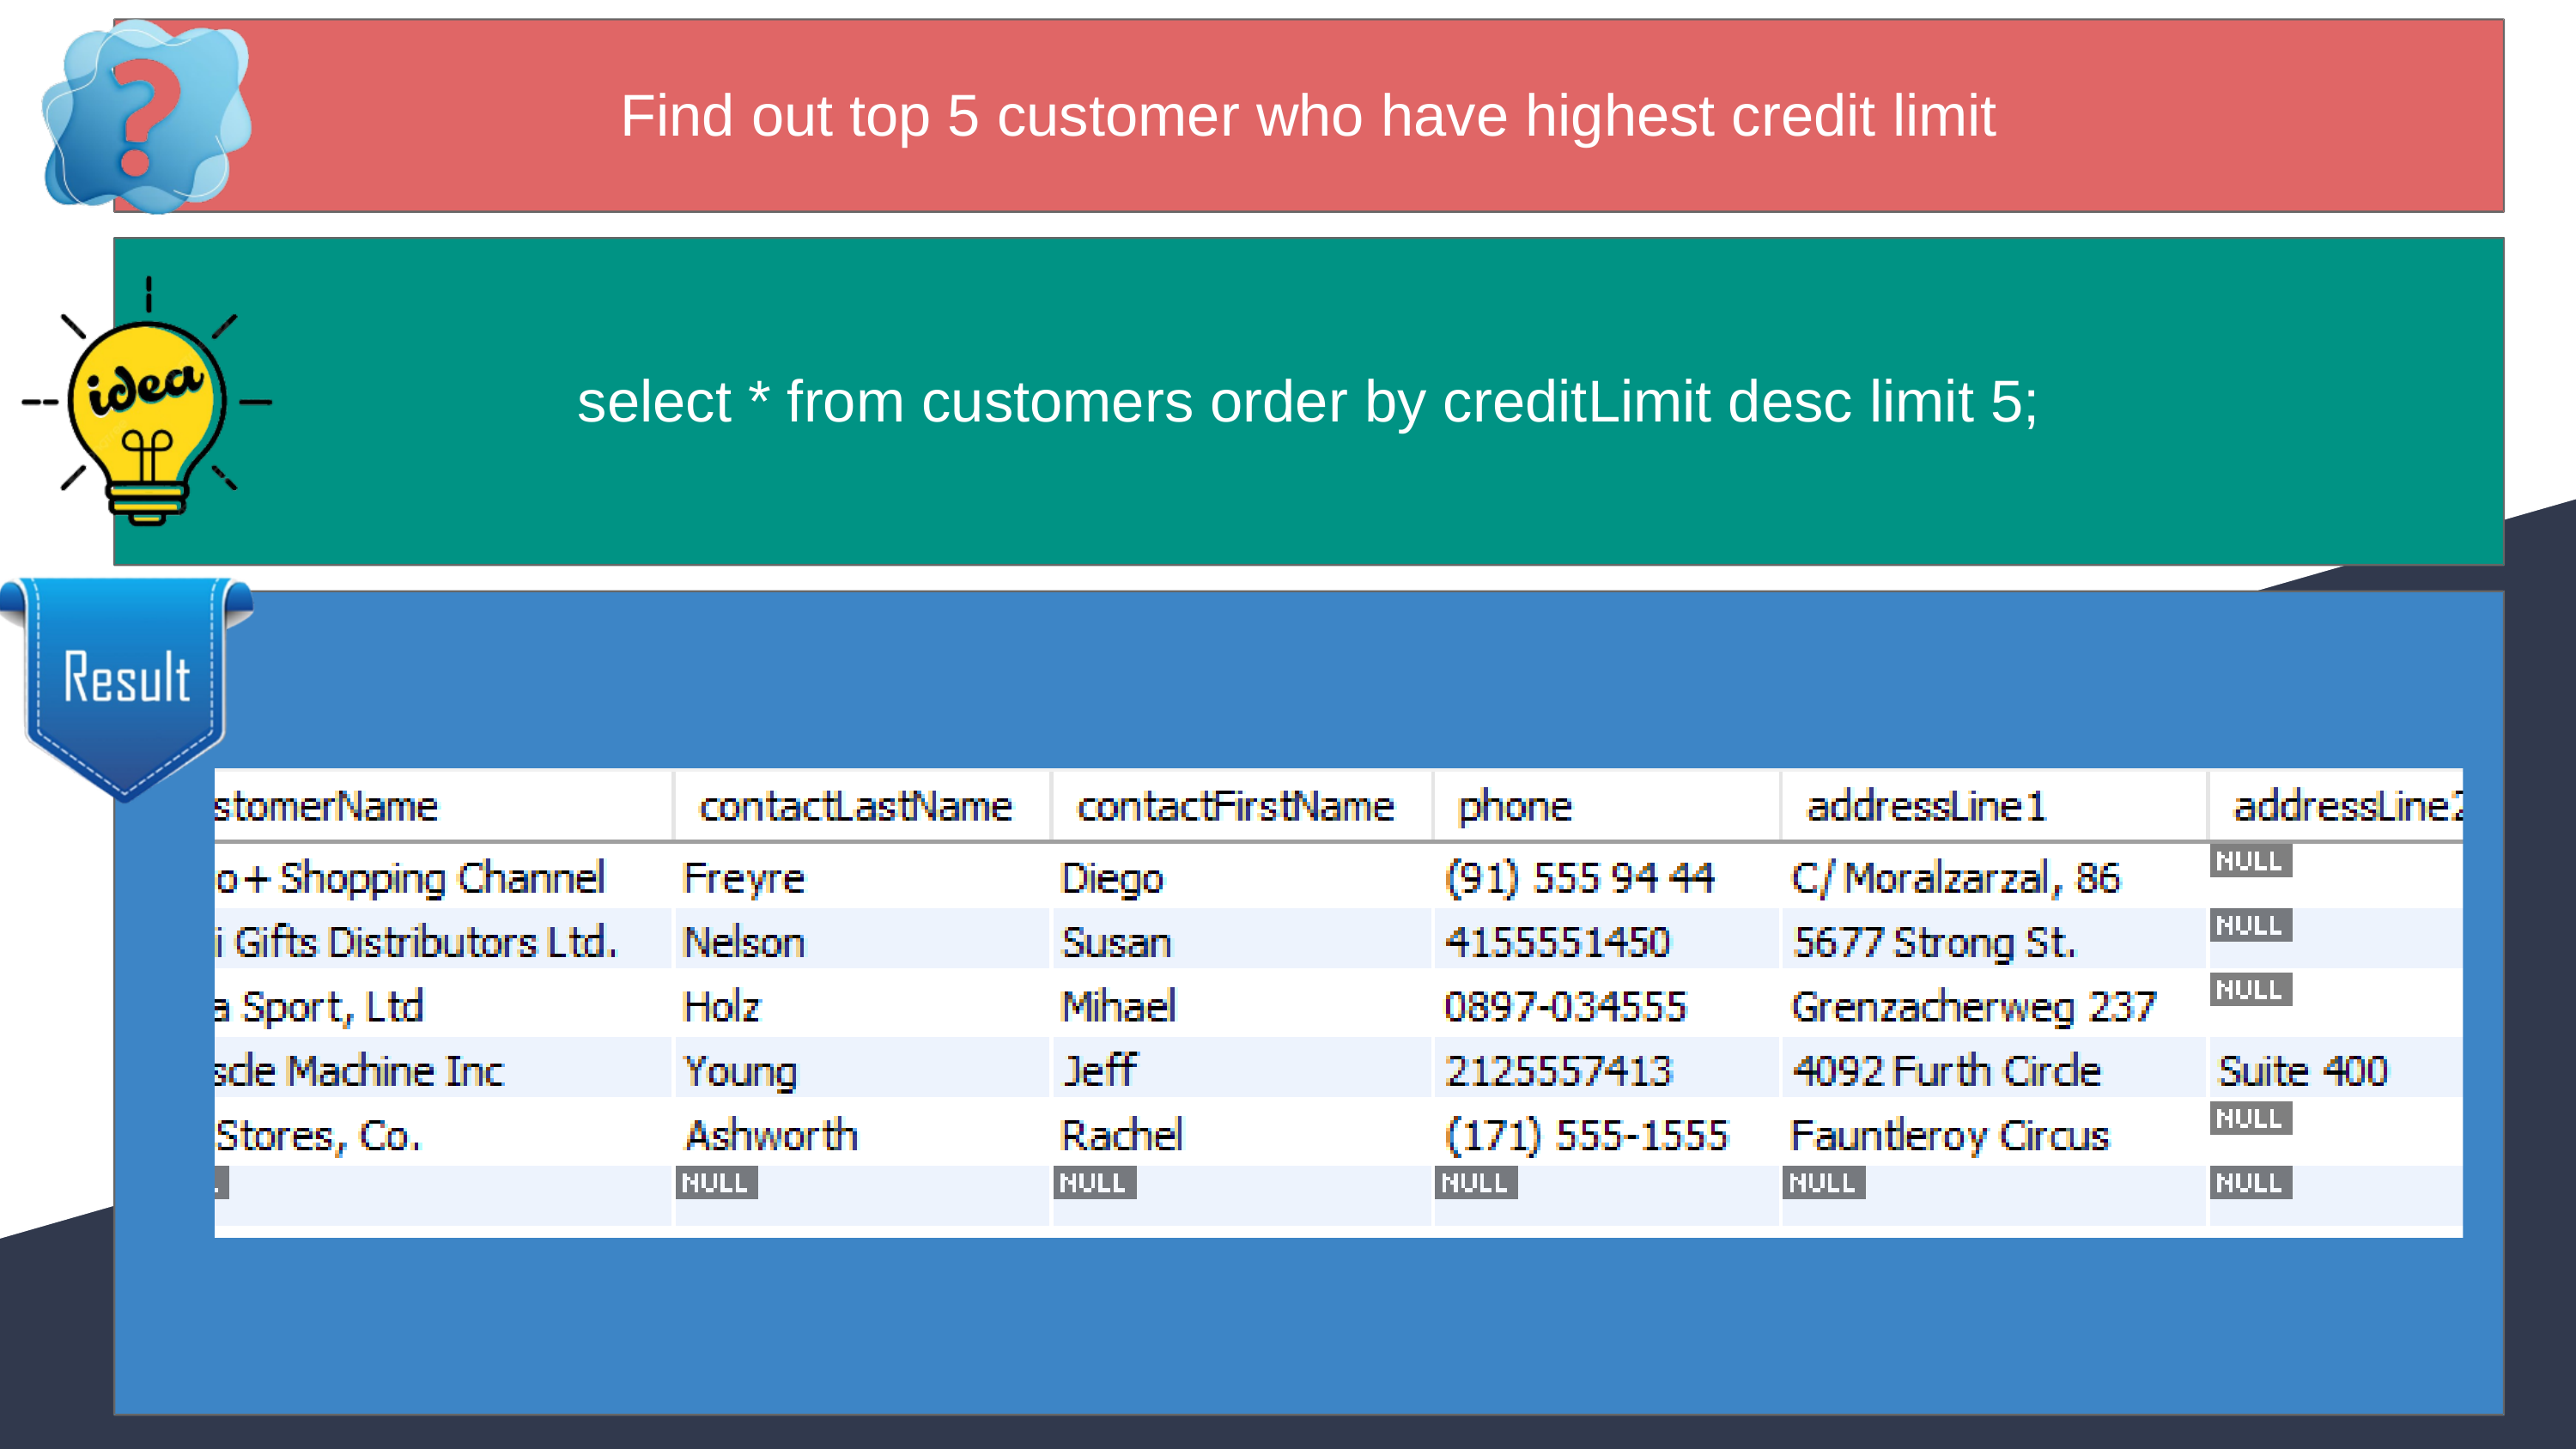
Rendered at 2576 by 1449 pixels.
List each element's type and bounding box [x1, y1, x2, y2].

text_box [0, 0, 2576, 1240]
text_box [112, 18, 2506, 214]
text_box [112, 590, 2506, 1416]
text_box [112, 236, 2506, 567]
